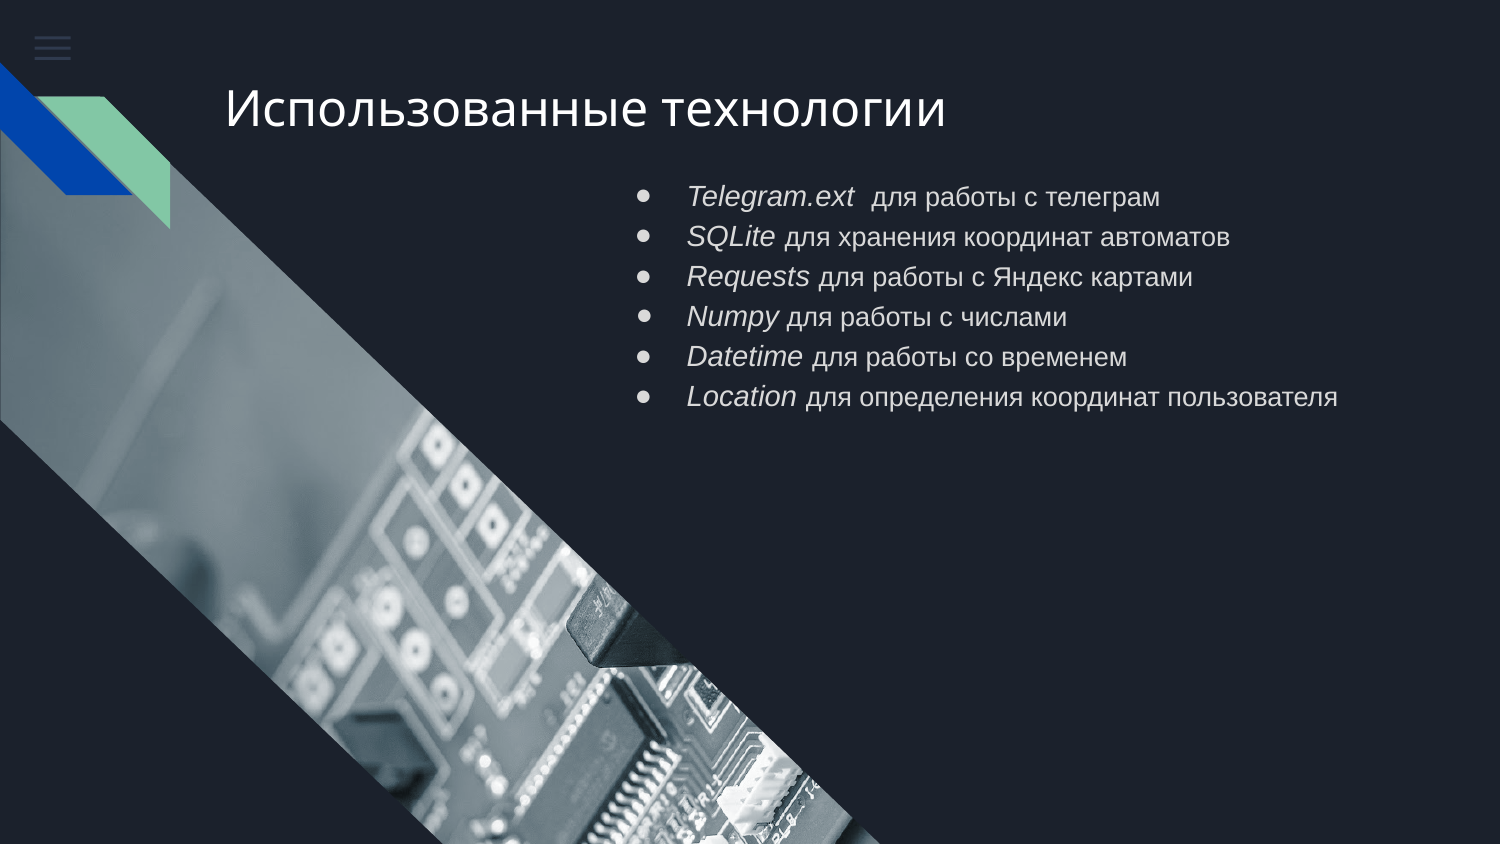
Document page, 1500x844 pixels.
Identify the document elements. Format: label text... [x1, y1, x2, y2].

title Использованные технологии [209, 60, 1007, 157]
picture [0, 97, 880, 844]
list Telegram.ext для работы с телеграм SQLite для хранения координат автоматов Requests для работы с Яндекс картами Numpy для работы с числами Datetime для работы со временем Location для определения координат пользователя [596, 156, 1441, 547]
